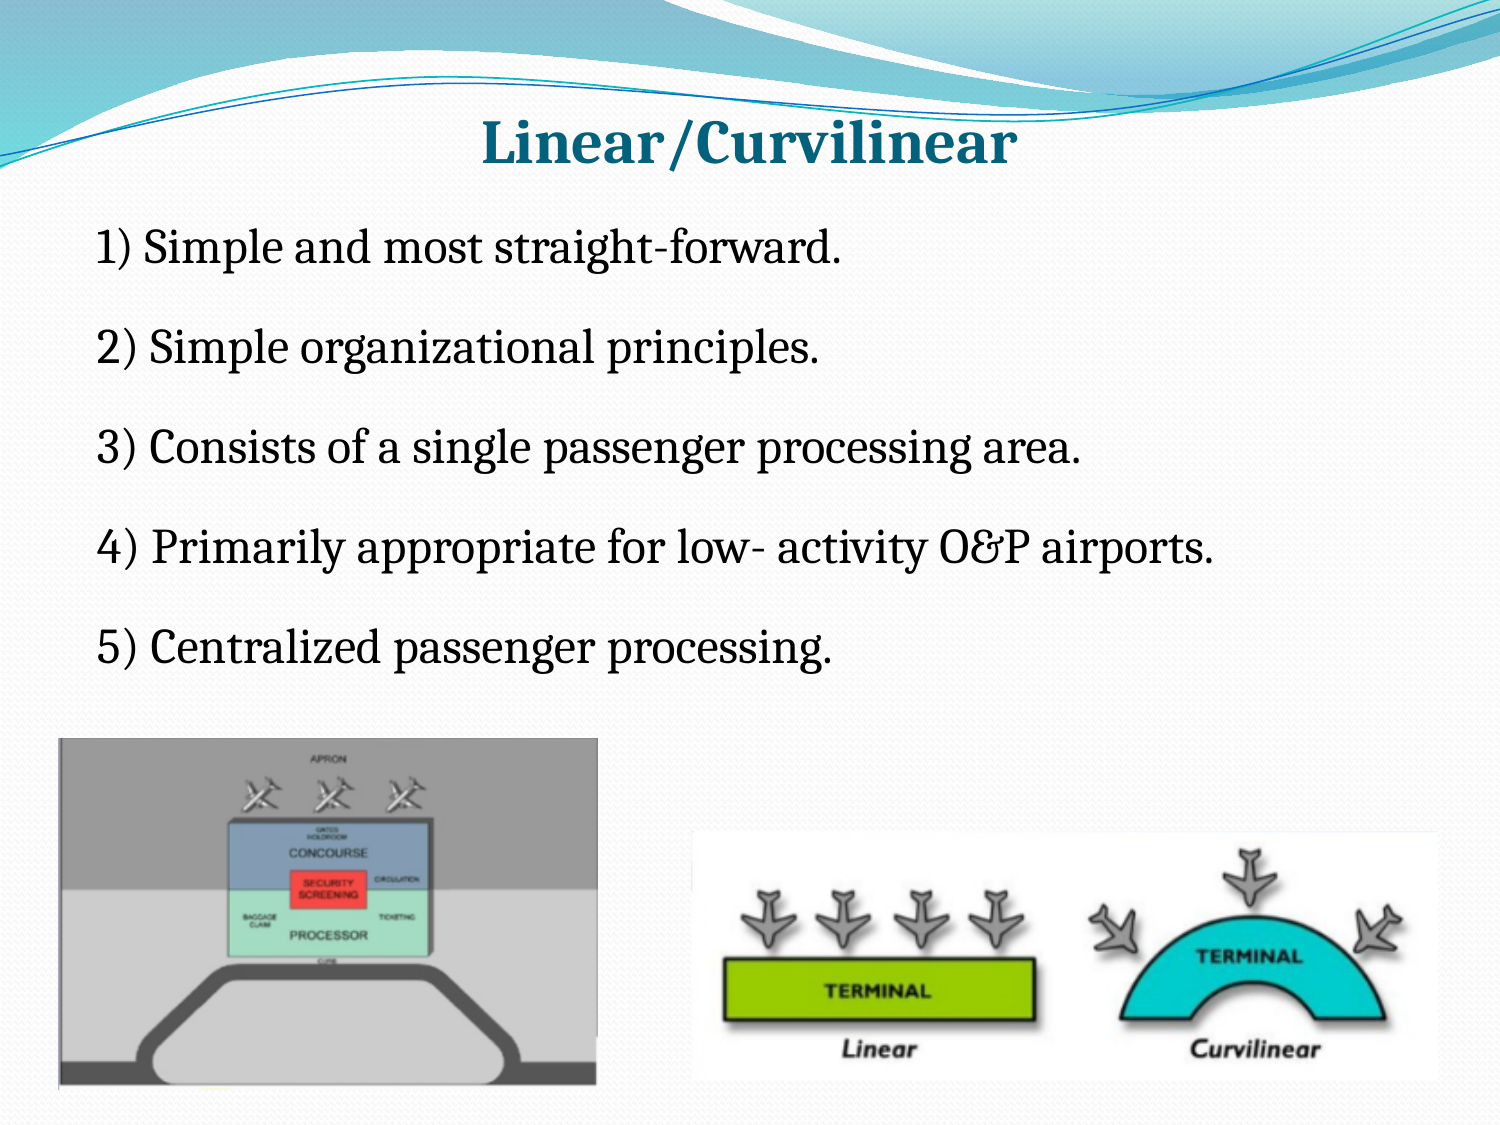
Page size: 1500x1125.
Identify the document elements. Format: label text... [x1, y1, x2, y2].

title Linear/Curvilinear [75, 70, 1425, 176]
picture [58, 738, 598, 1091]
picture [691, 831, 1438, 1081]
list 1) Simple and most straight-forward. 2) Simple organizational principles. 3) Consists of a single passenger processing area. 4) Primarily appropriate for low- activity O&P airports. 5) Centralized passenger processing. [82, 175, 1432, 739]
